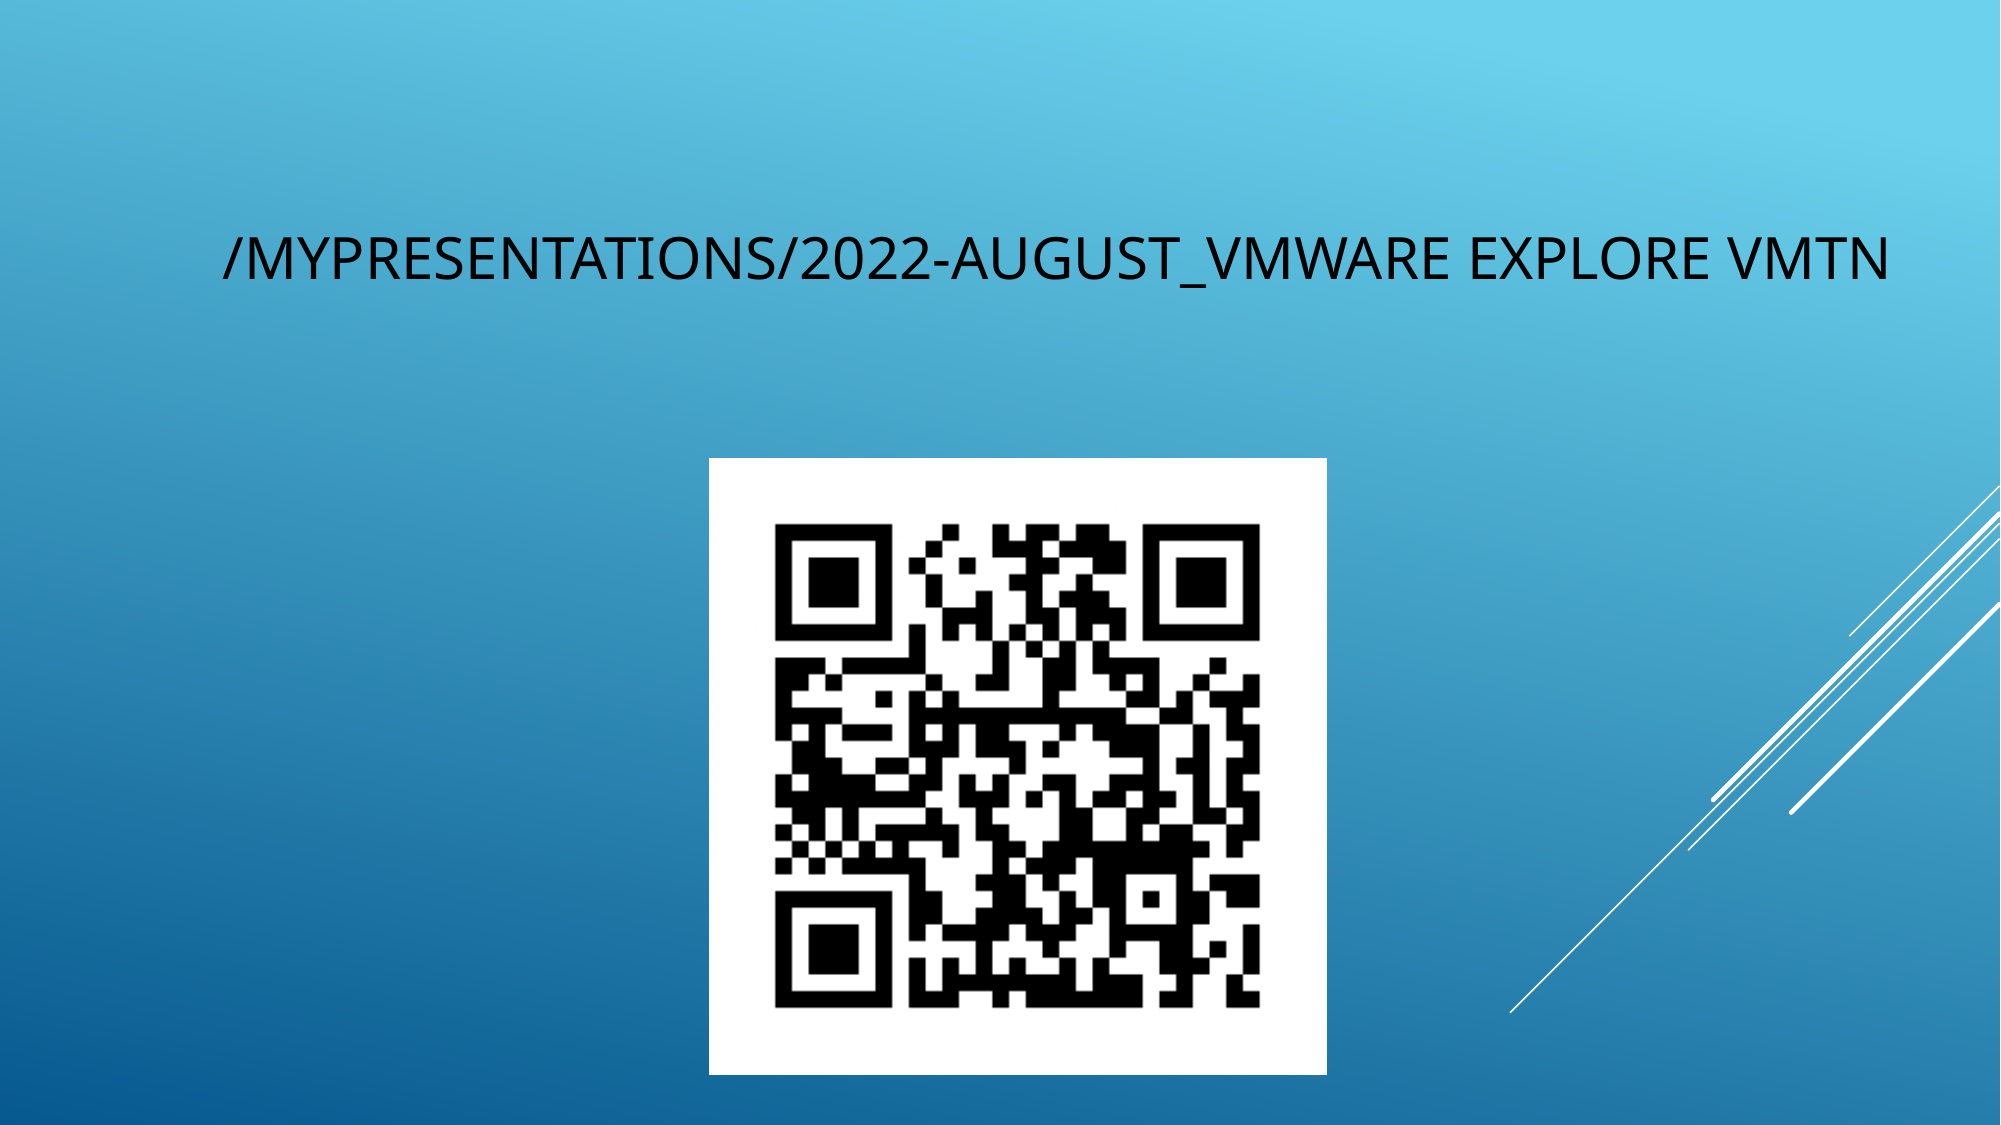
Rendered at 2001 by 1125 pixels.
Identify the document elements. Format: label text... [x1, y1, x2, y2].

picture [709, 457, 1327, 1075]
title /MyPresentations/2022-August_vmware explore vmtn [207, 132, 2000, 380]
